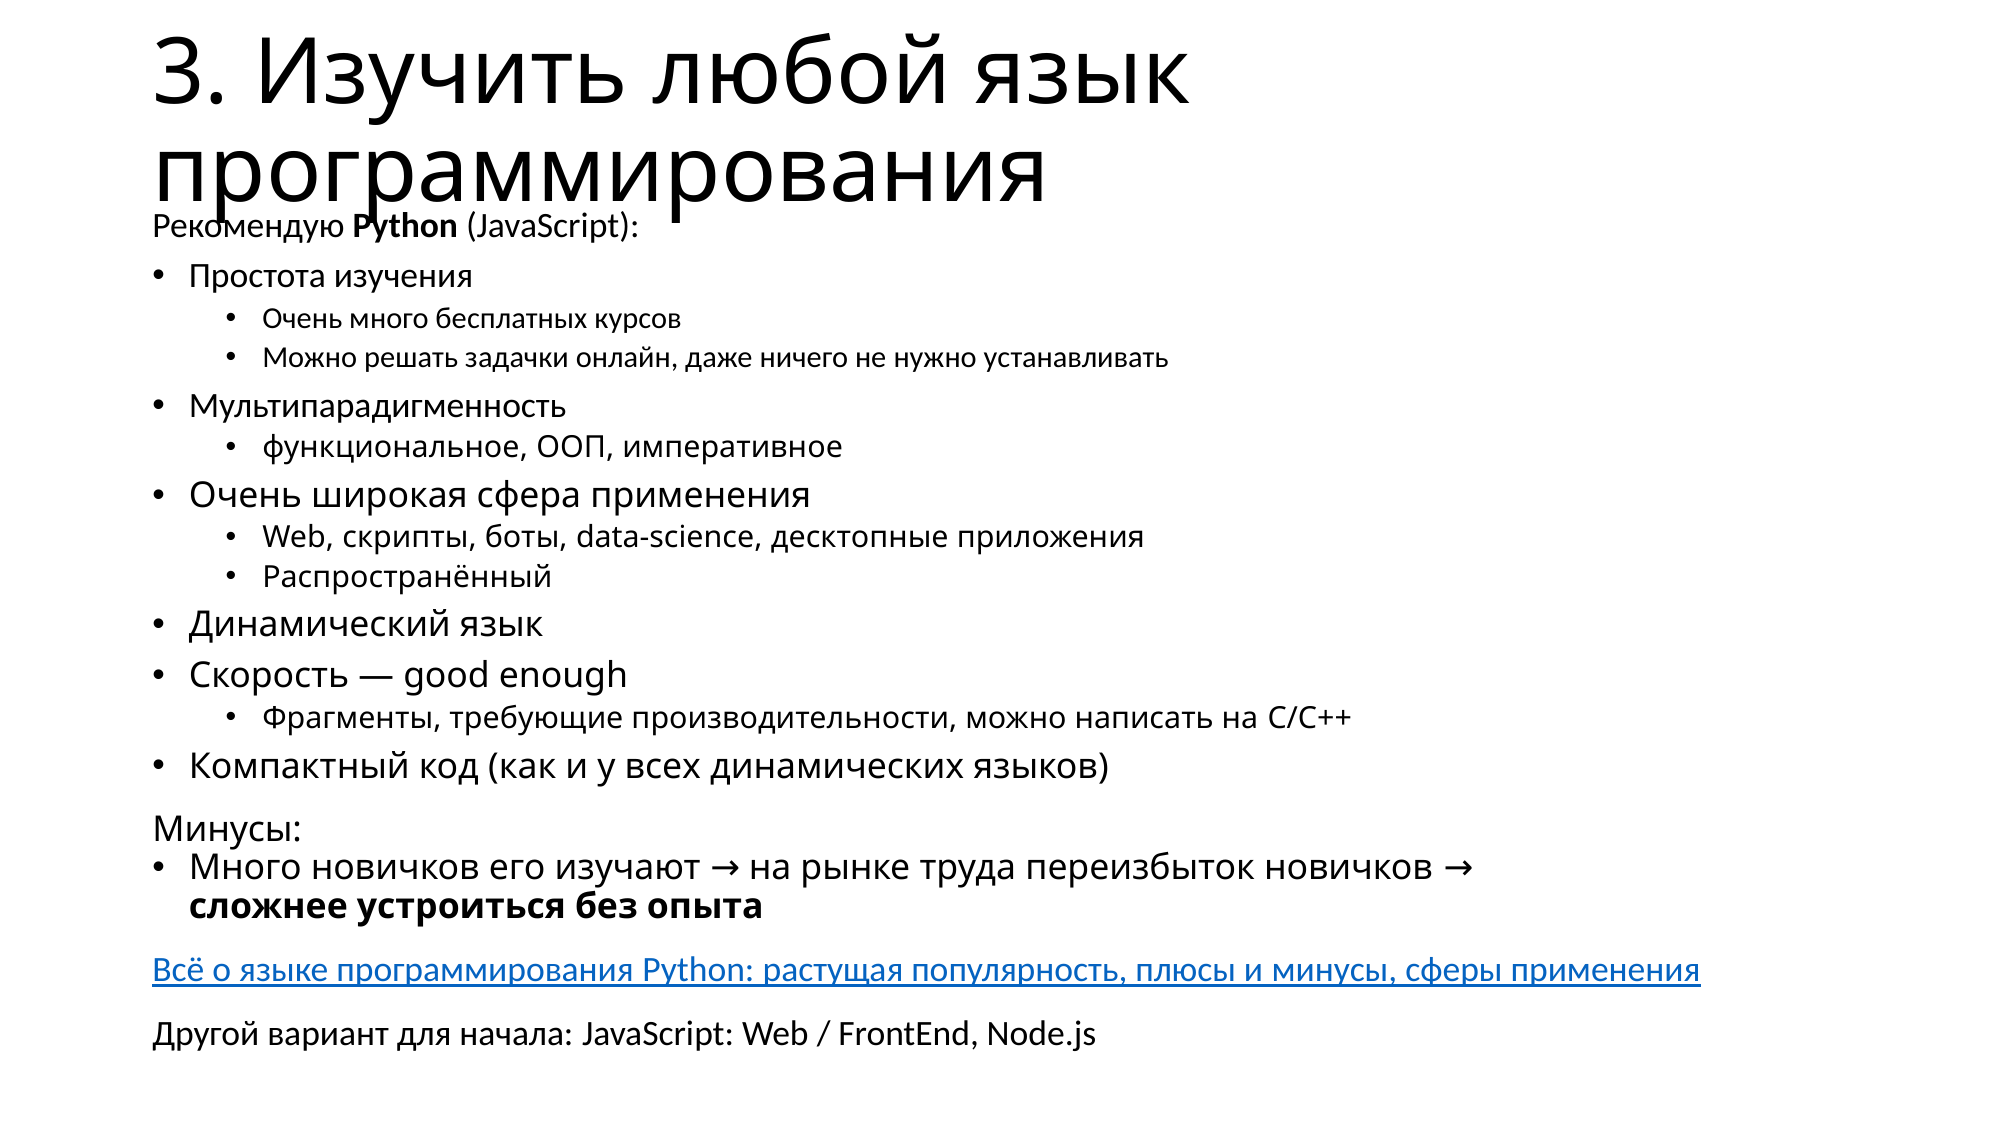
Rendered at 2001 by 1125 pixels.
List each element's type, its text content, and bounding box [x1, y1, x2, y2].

list Рекомендую Python (JavaScript): Простота изучения Очень много бесплатных курсов Можно решать задачки онлайн, даже ничего не нужно устанавливать Мультипарадигменность функциональное, ООП, императивное Очень широкая сфера применения Web, скрипты, боты, data-science, десктопные приложения Распространённый Динамический язык Скорость — good enough Фрагменты, требующие производительности, можно написать на C/C++ Компактный код (как и у всех динамических языков) Минусы: Много новичков его изучают → на рынке труда переизбыток новичков → сложнее устроиться без опыта Всё о языке программирования Python: растущая популярность, плюсы и минусы, сферы применения Другой вариант для начала: JavaScript: Web / FrontEnd, Node.js [137, 198, 1863, 1066]
title 3. Изучить любой язык программирования [137, 59, 1863, 186]
